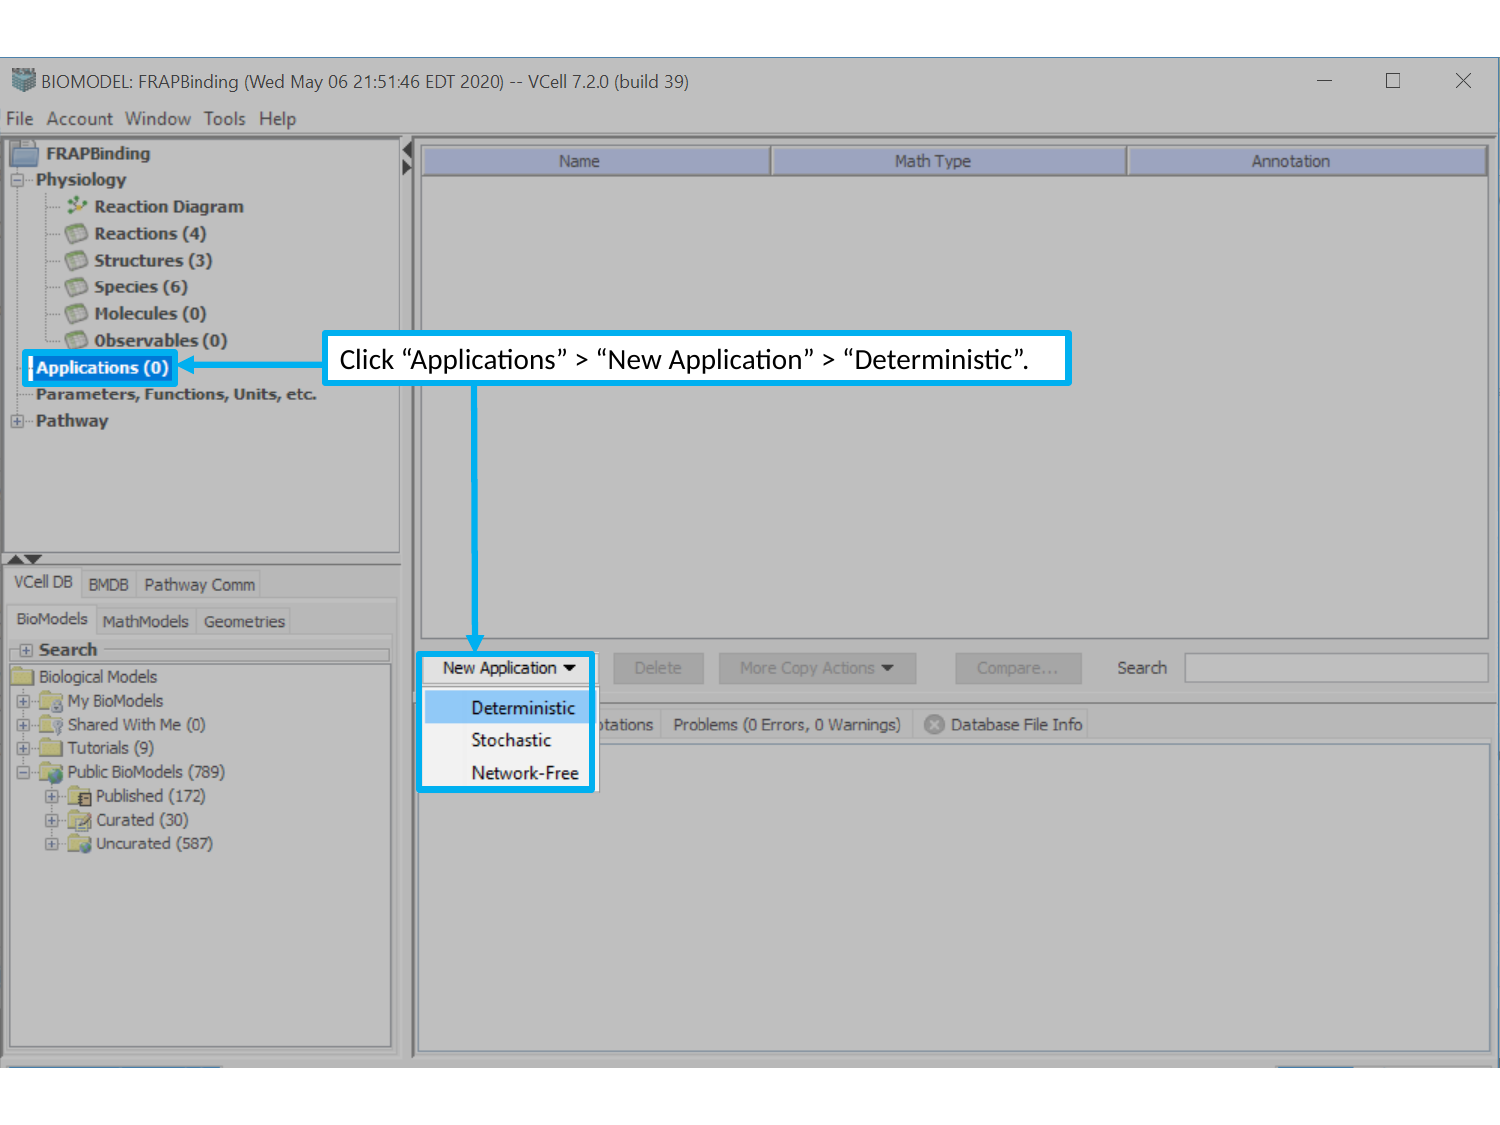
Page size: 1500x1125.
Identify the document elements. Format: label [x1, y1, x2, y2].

picture [0, 57, 1500, 1068]
